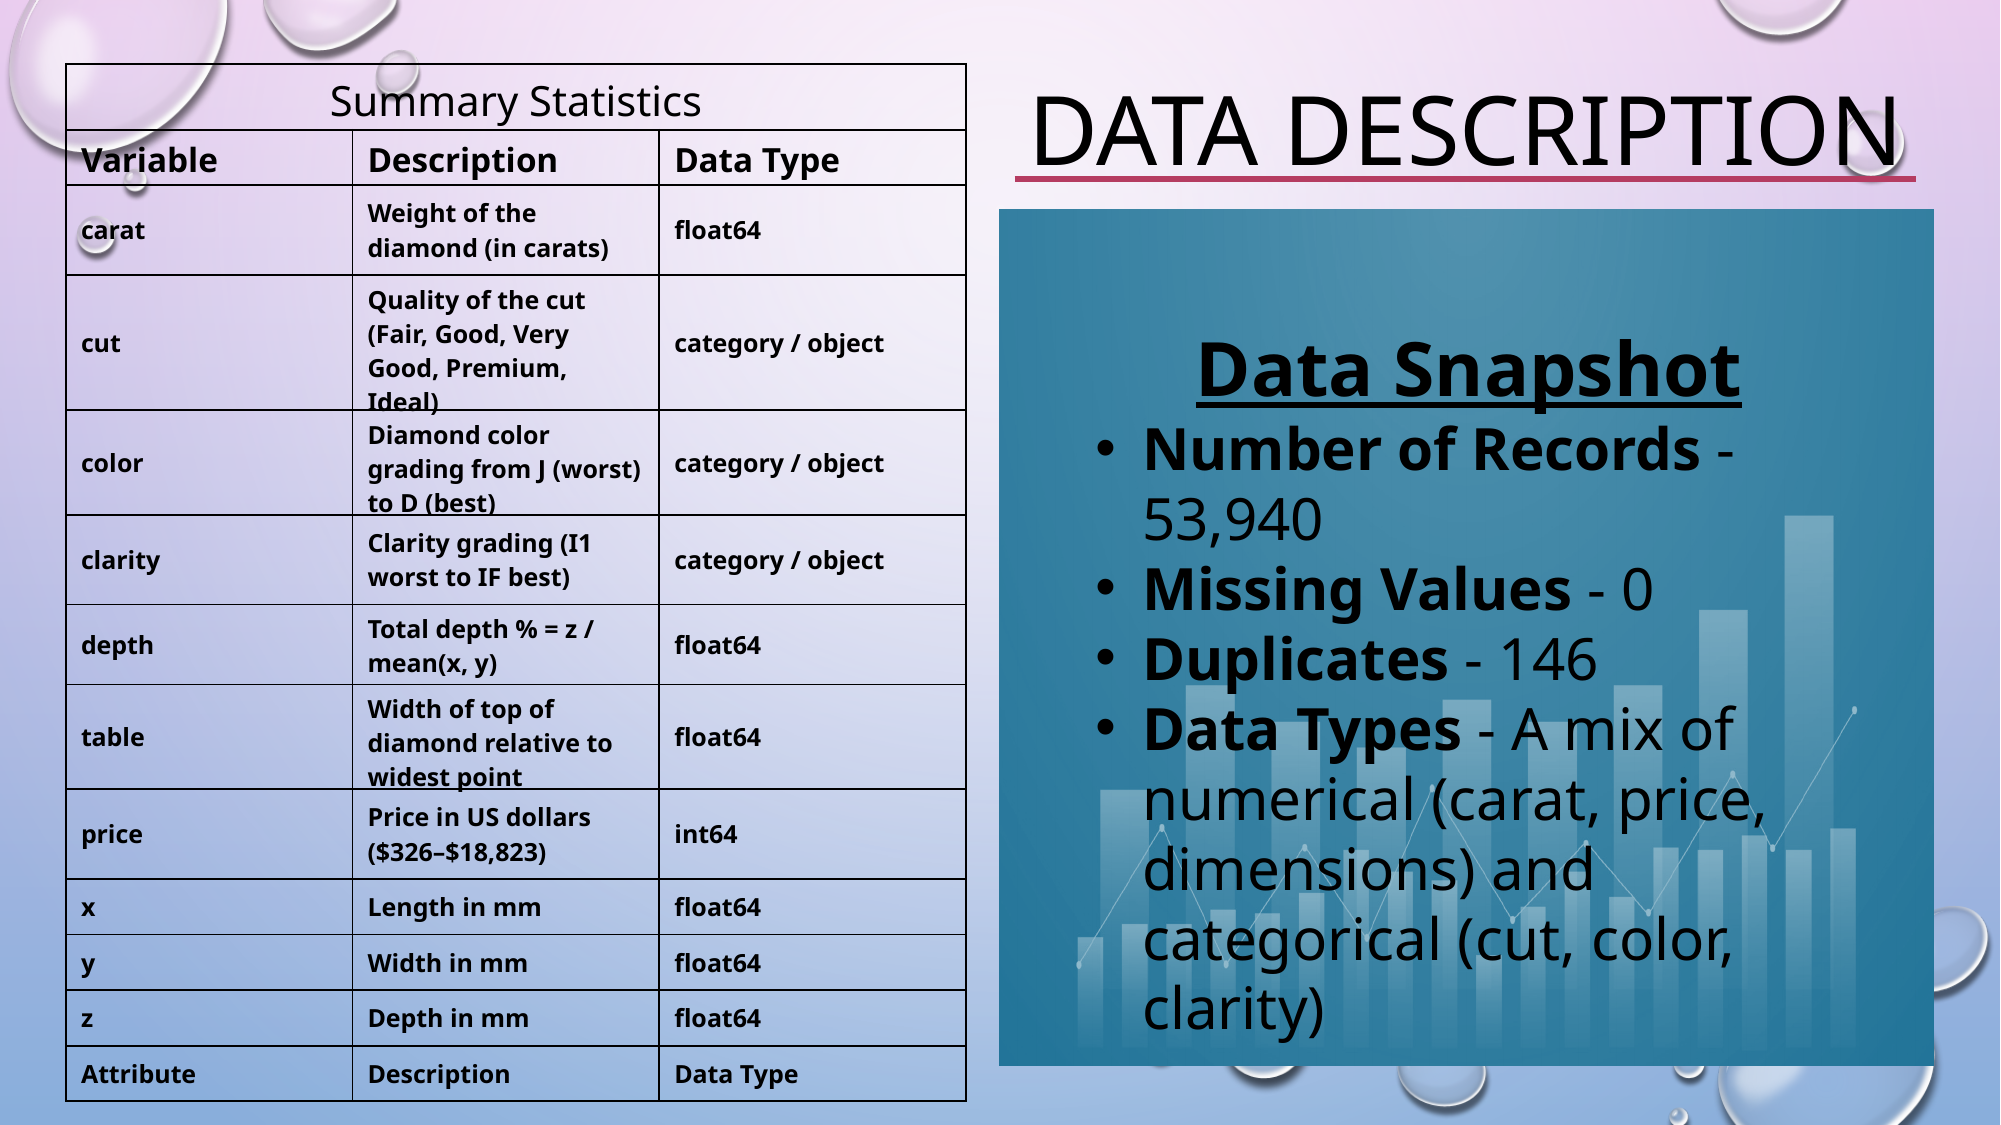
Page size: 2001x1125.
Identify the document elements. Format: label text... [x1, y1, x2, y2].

text_box DATA DESCRIPTION [985, 62, 1947, 193]
table_cell y [67, 935, 352, 989]
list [999, 209, 1935, 1066]
table_cell Variable [67, 131, 352, 184]
picture [0, 0, 2000, 1125]
table_cell Length in mm [353, 880, 658, 934]
table_cell float64 [660, 186, 965, 274]
table_cell Clarity grading (I1 worst to IF best) [353, 516, 658, 604]
table_cell Data Type [660, 1047, 965, 1100]
table_cell Weight of the diamond (in carats) [353, 186, 658, 274]
table_cell depth [67, 605, 352, 684]
table_cell price [67, 790, 352, 878]
table_cell Width of top of diamond relative to widest point [353, 685, 658, 788]
table_cell category / object [660, 516, 965, 604]
table_cell Total depth % = z / mean(x, y) [353, 605, 658, 684]
table_cell carat [67, 186, 352, 274]
table_header Summary Statistics [67, 65, 965, 129]
table_cell float64 [660, 605, 965, 684]
table_cell Description [353, 131, 658, 184]
table_cell z [67, 991, 352, 1045]
table_cell Width in mm [353, 935, 658, 989]
table_cell int64 [660, 790, 965, 878]
table_cell x [67, 880, 352, 934]
table_cell Diamond color grading from J (worst) to D (best) [353, 411, 658, 514]
table_cell float64 [660, 685, 965, 788]
table_cell Attribute [67, 1047, 352, 1100]
table_cell cut [67, 276, 352, 409]
table_cell float64 [660, 880, 965, 934]
table_cell Data Type [660, 131, 965, 184]
table_cell category / object [660, 411, 965, 514]
table_cell float64 [660, 935, 965, 989]
table_cell Depth in mm [353, 991, 658, 1045]
table_cell float64 [660, 991, 965, 1045]
table_cell Description [353, 1047, 658, 1100]
table_cell Quality of the cut (Fair, Good, Very Good, Premium, Ideal) [353, 276, 658, 409]
table_cell category / object [660, 276, 965, 409]
table_cell clarity [67, 516, 352, 604]
table_cell table [67, 685, 352, 788]
table_cell color [67, 411, 352, 514]
table_cell Price in US dollars ($326–$18,823) [353, 790, 658, 878]
